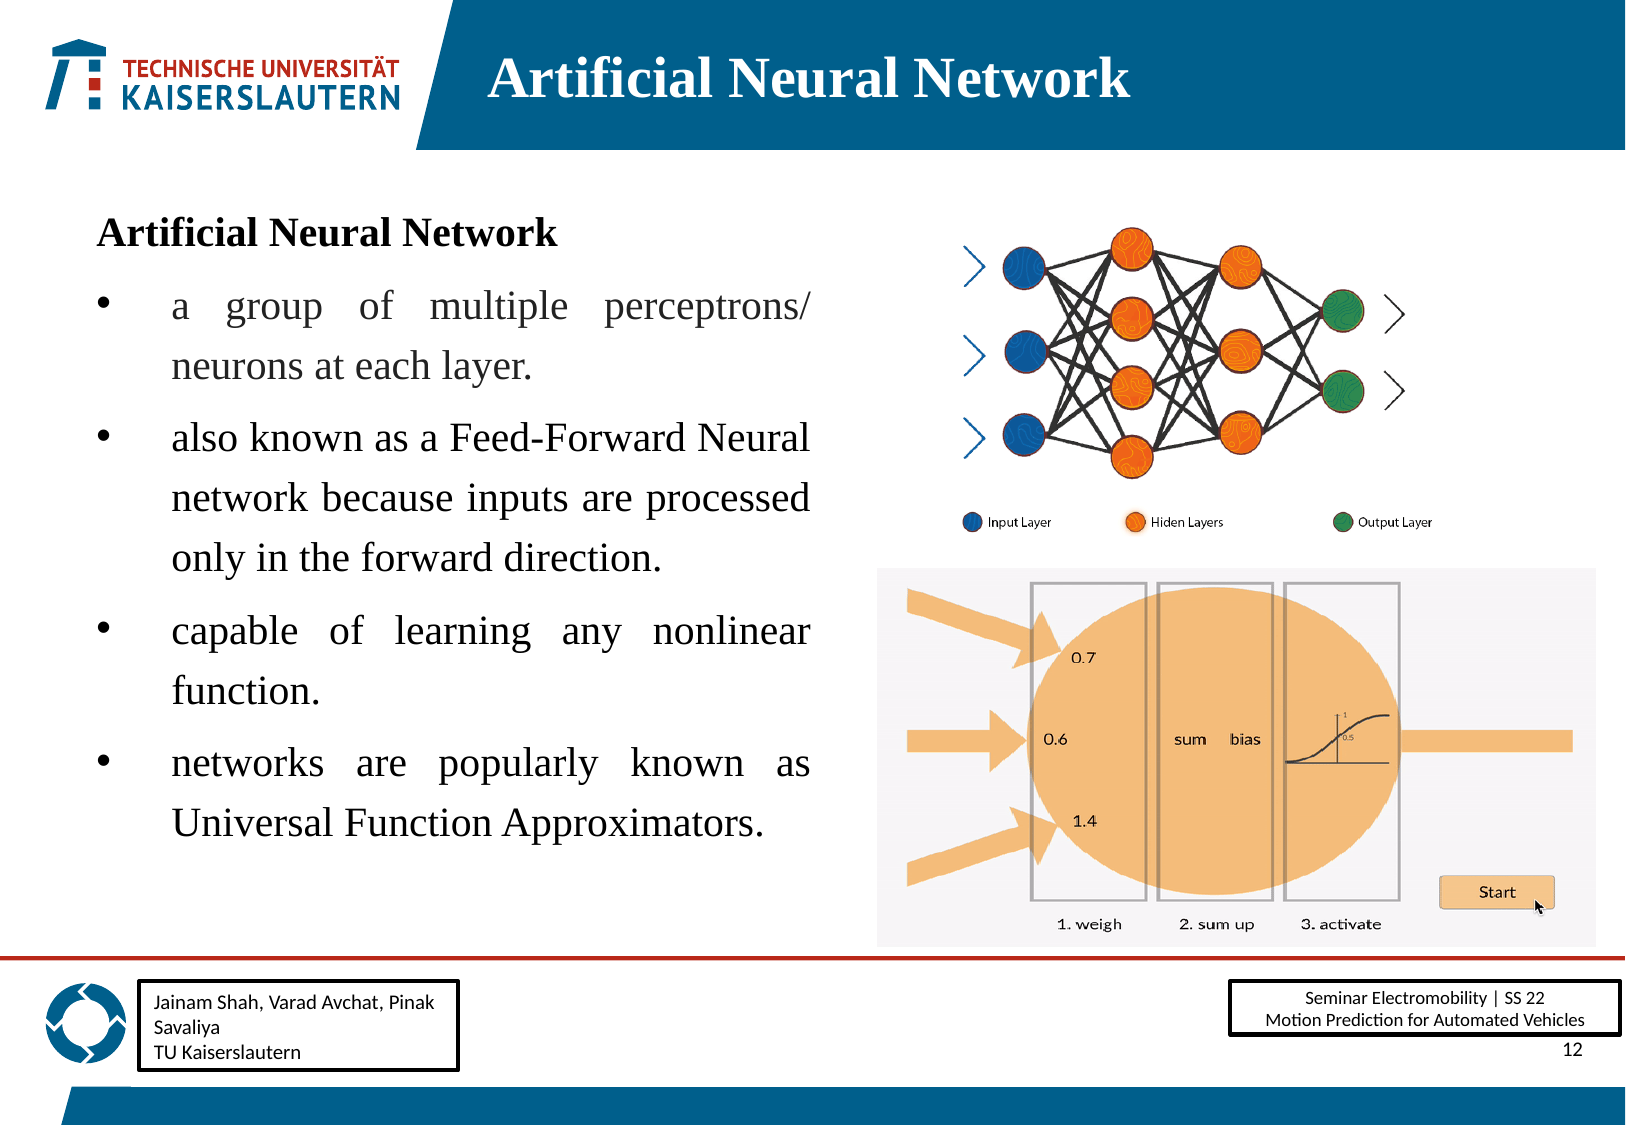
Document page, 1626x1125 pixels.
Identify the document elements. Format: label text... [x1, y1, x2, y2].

text_box Jainam Shah, Varad Avchat, Pinak Savaliya TU Kaiserslautern [137, 979, 460, 1072]
title Artificial Neural Network [471, 0, 1622, 150]
list Artificial Neural Network a group of multiple perceptrons/ neurons at each layer. also known as a Feed-Forward Neural network because inputs are processed only in the forward direction. capable of learning any nonlinear function. networks are popularly known as Universal Function Approximators. [80, 187, 827, 931]
text_box Seminar Electromobility | SS 22 Motion Prediction for Automated Vehicles [1228, 979, 1622, 1037]
picture [826, 151, 1546, 557]
picture [877, 568, 1597, 947]
